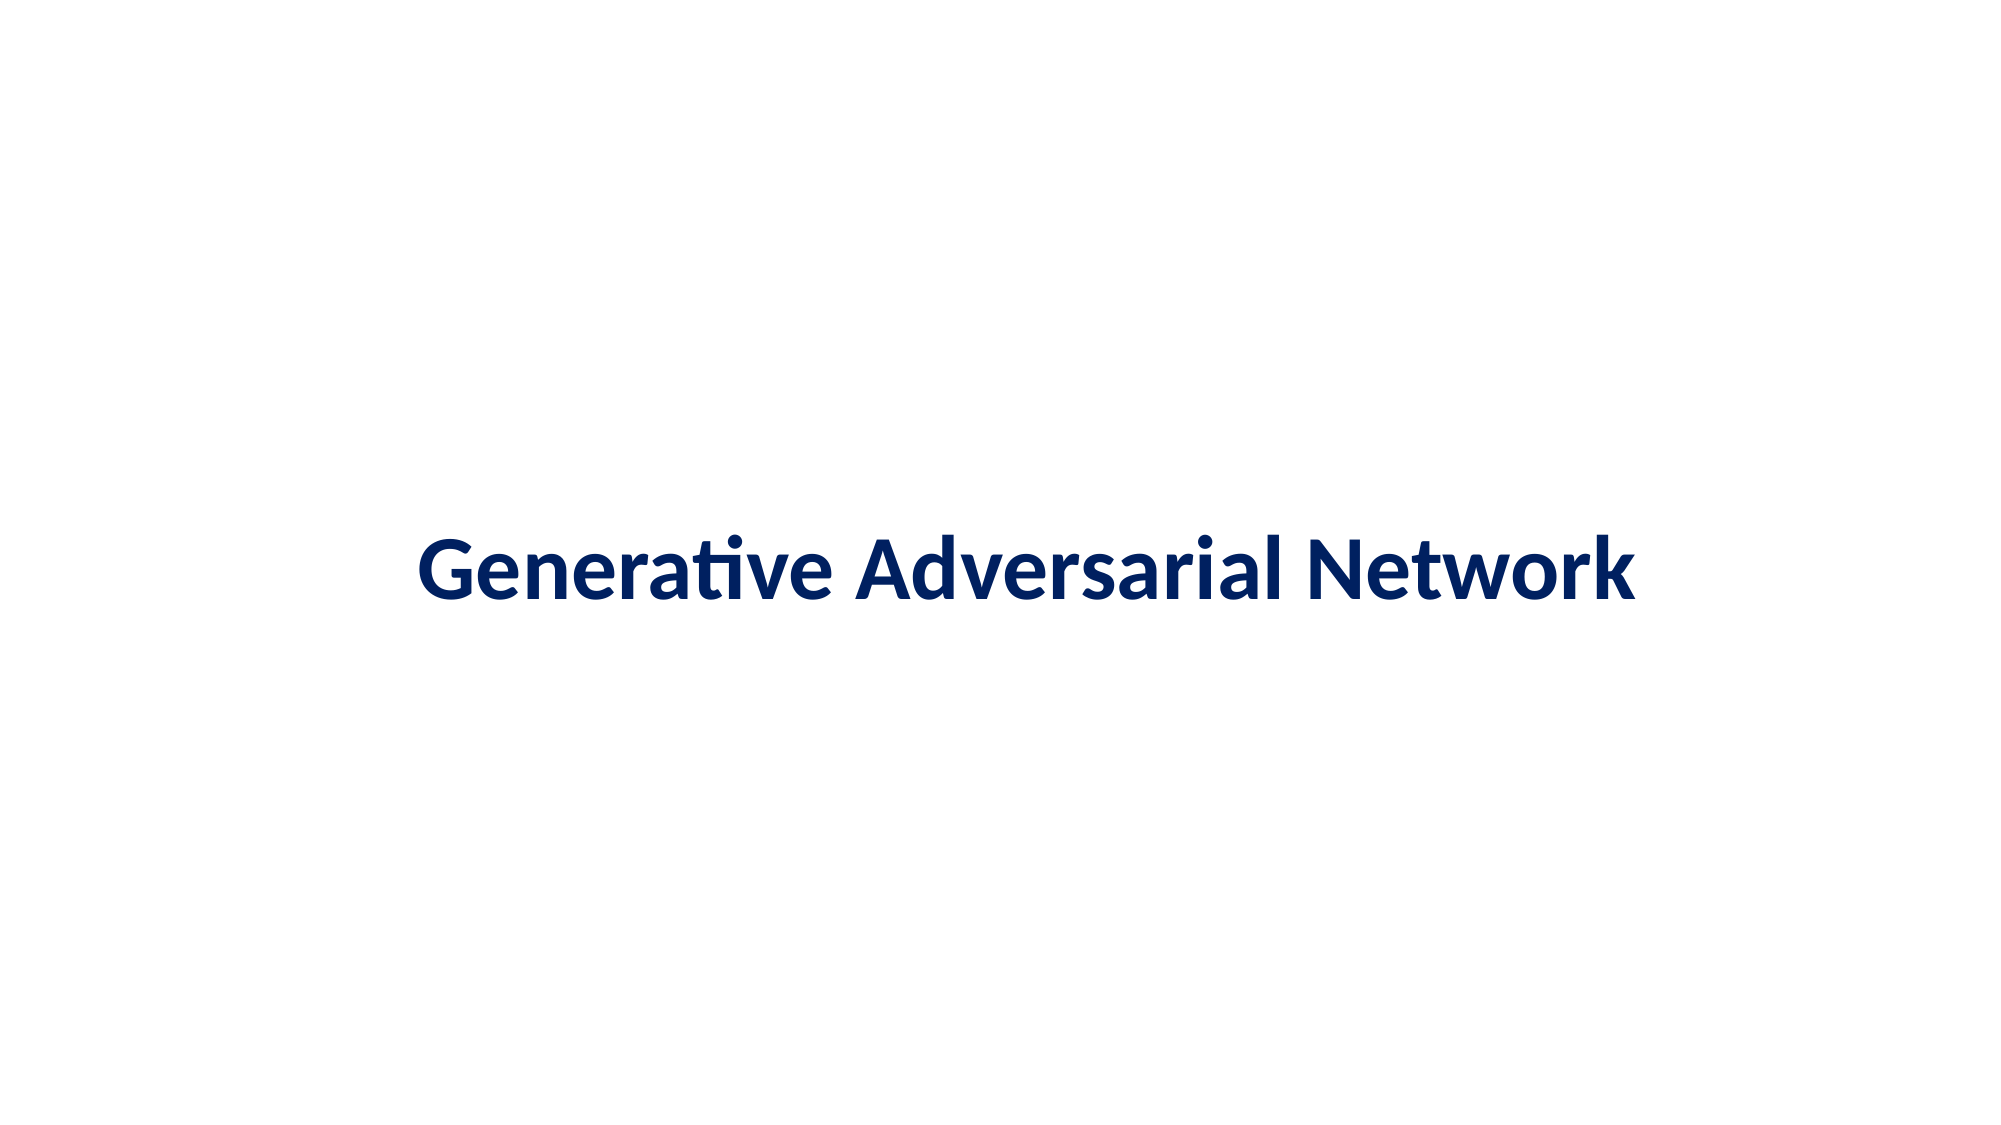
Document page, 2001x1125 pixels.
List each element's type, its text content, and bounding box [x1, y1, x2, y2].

text_box Generative Adversarial Network [402, 500, 1652, 625]
